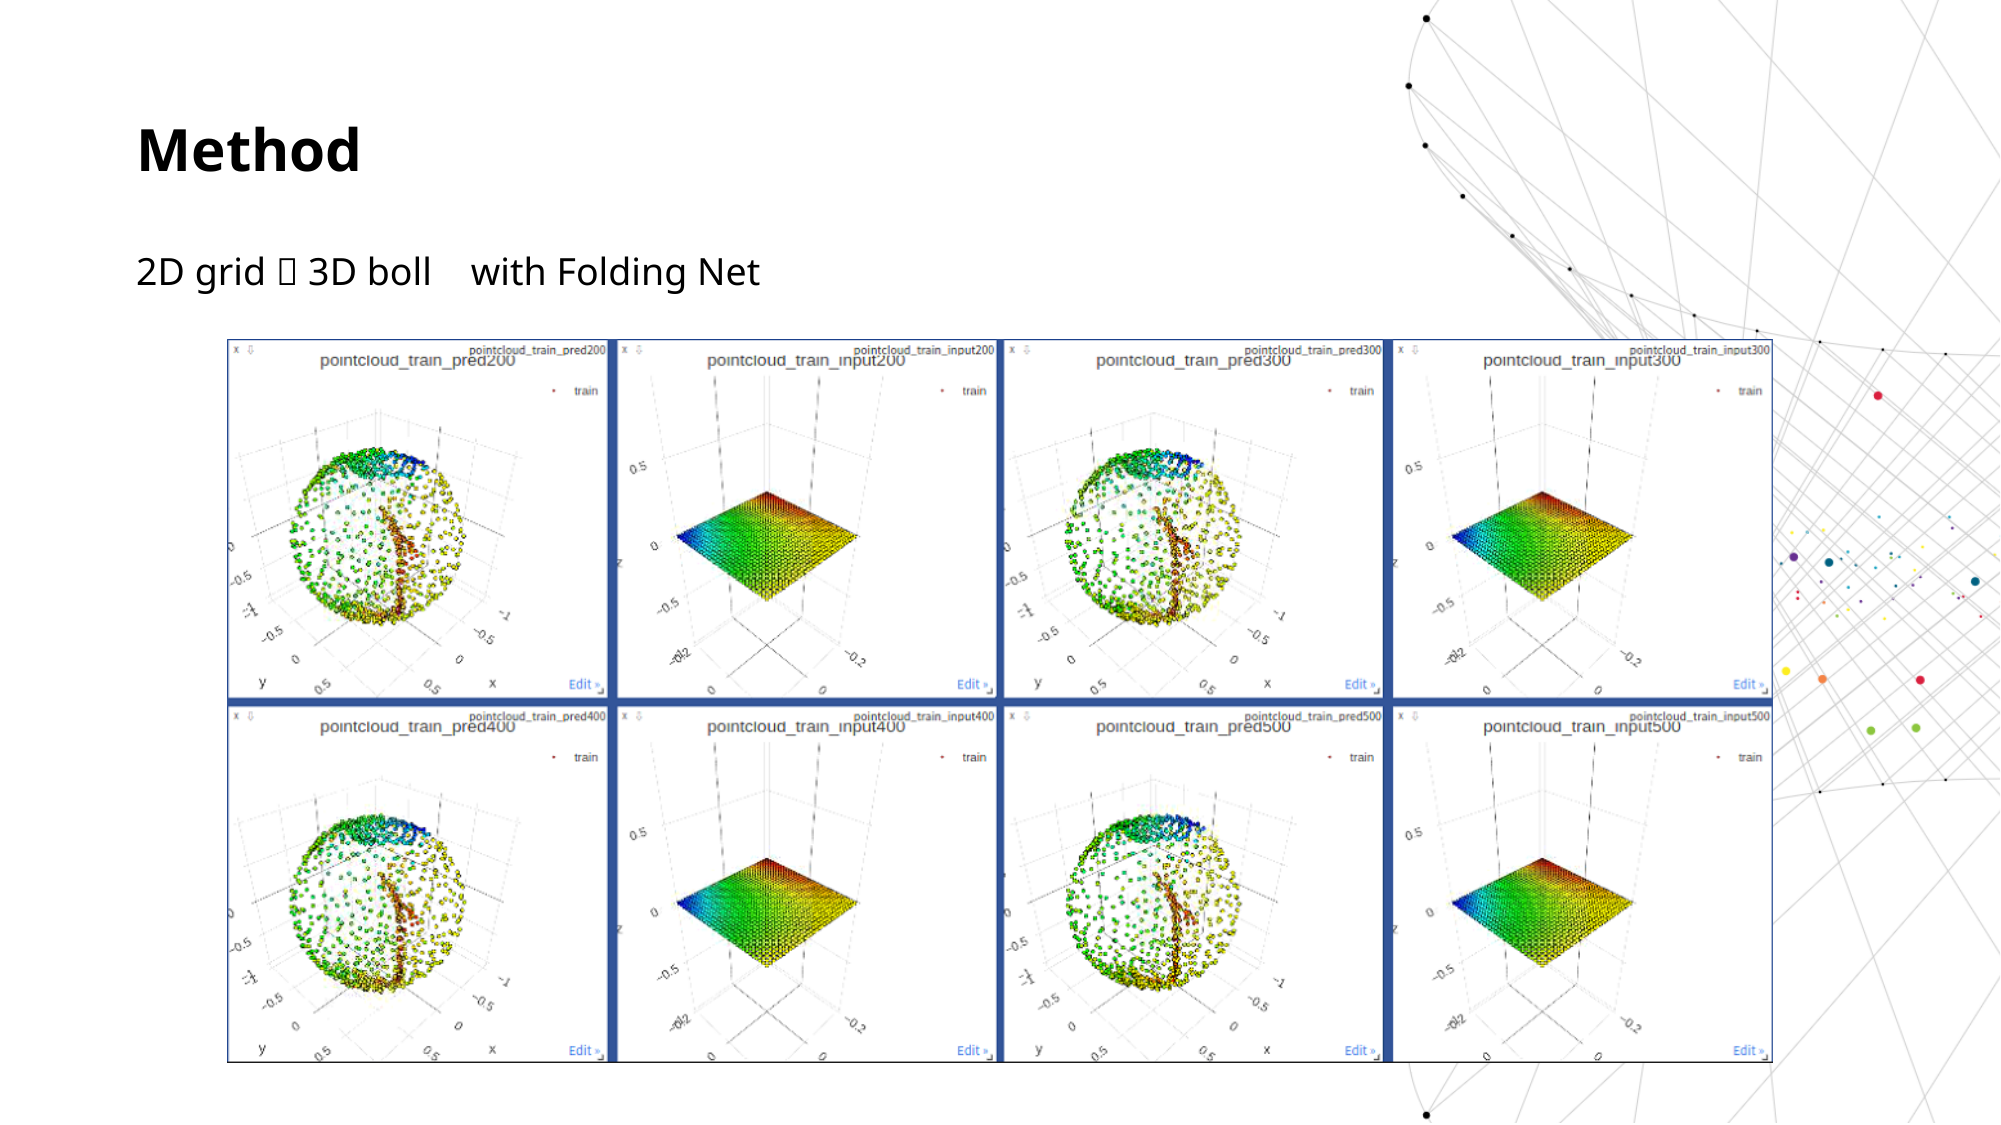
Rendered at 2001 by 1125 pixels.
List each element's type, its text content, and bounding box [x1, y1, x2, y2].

picture [227, 0, 2001, 1123]
text_box 2D grid  3D boll with Folding Net [121, 241, 1281, 306]
list Method [121, 120, 1281, 185]
